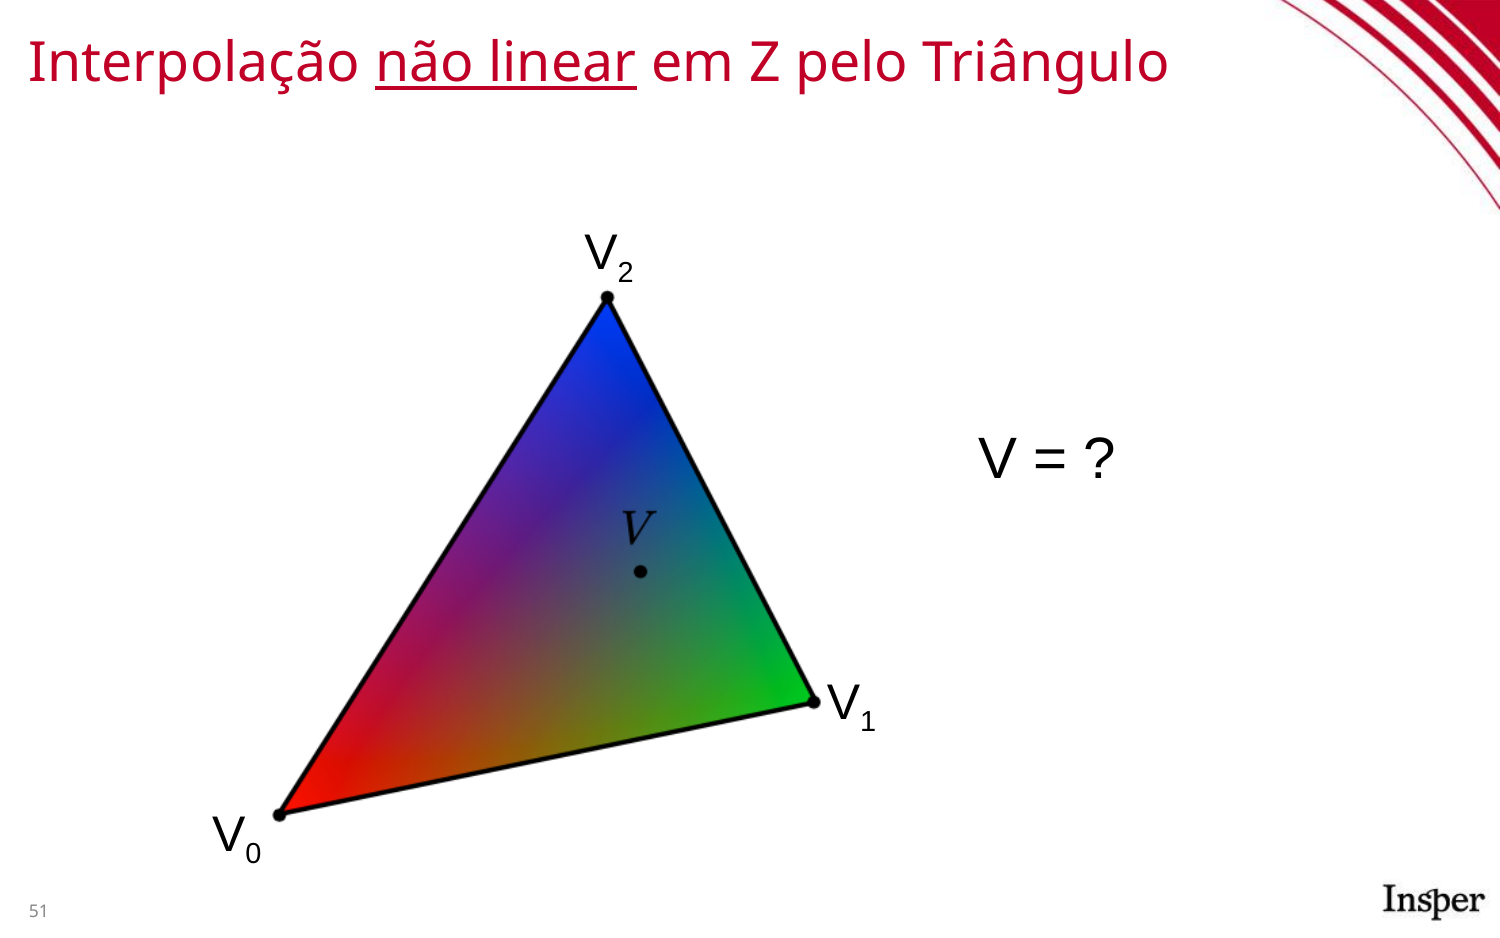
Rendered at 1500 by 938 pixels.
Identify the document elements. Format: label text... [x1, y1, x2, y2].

slide_number 51 [0, 887, 78, 938]
title Interpolação não linear em Z pelo Triângulo [13, 18, 1397, 104]
picture [249, 0, 1500, 938]
text_box V = ? [963, 412, 1189, 485]
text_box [196, 211, 910, 866]
